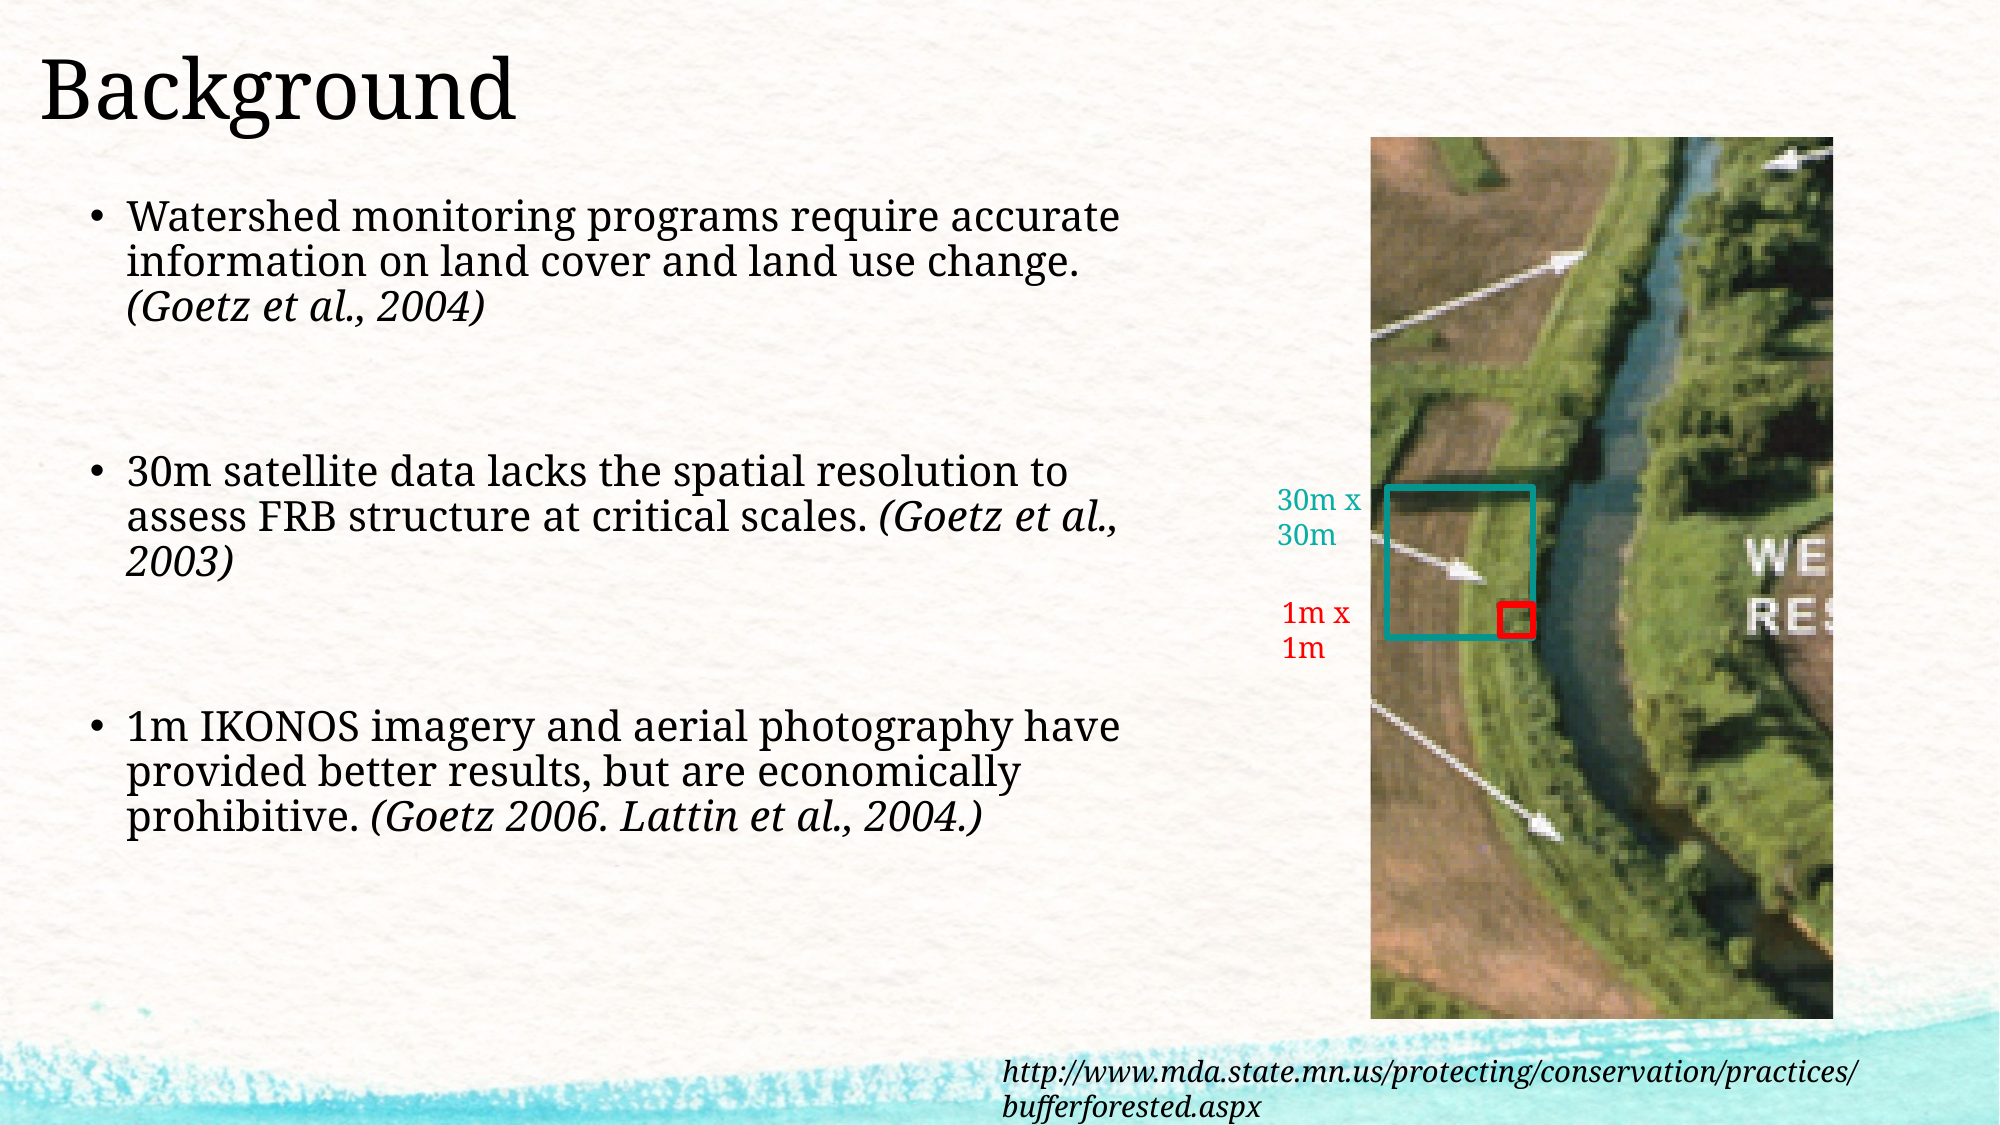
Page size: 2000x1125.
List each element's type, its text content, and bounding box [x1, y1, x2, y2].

title Background [24, 24, 2000, 161]
list Watershed monitoring programs require accurate information on land cover and land use change. (Goetz et al., 2004) 30m satellite data lacks the spatial resolution to assess FRB structure at critical scales. (Goetz et al., 2003) 1m IKONOS imagery and aerial photography have provided better results, but are economically prohibitive. (Goetz 2006. Lattin et al., 2004.) [74, 187, 1175, 863]
picture [0, 0, 2000, 1125]
text_box 1m x 1m [1267, 586, 1370, 672]
text_box http://www.mda.state.mn.us/protecting/conservation/practices/bufferforested.aspx [987, 1045, 2000, 1125]
text_box 30m x 30m [1262, 473, 1370, 559]
